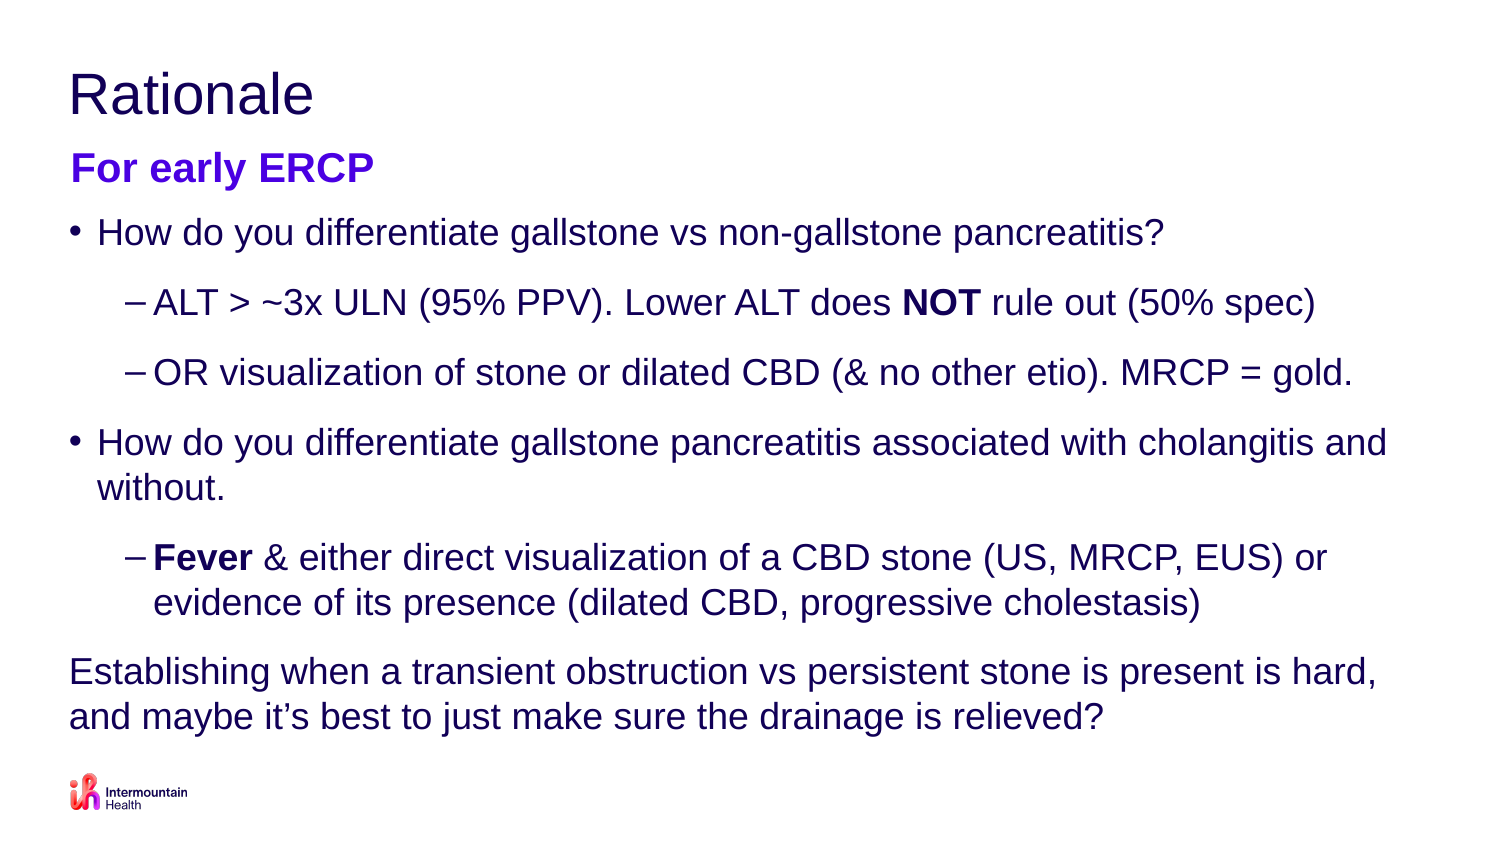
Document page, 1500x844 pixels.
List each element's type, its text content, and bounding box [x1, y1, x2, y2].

list How do you differentiate gallstone vs non-gallstone pancreatitis? ALT > ~3x ULN (95% PPV). Lower ALT does NOT rule out (50% spec) OR visualization of stone or dilated CBD (& no other etio). MRCP = gold. How do you differentiate gallstone pancreatitis associated with cholangitis and without. Fever & either direct visualization of a CBD stone (US, MRCP, EUS) or evidence of its presence (dilated CBD, progressive cholestasis) Establishing when a transient obstruction vs persistent stone is present is hard, and maybe it’s best to just make sure the drainage is relieved? [68, 207, 1395, 665]
list For early ERCP [70, 140, 971, 207]
picture [70, 773, 187, 810]
title Rationale [68, 64, 1432, 185]
